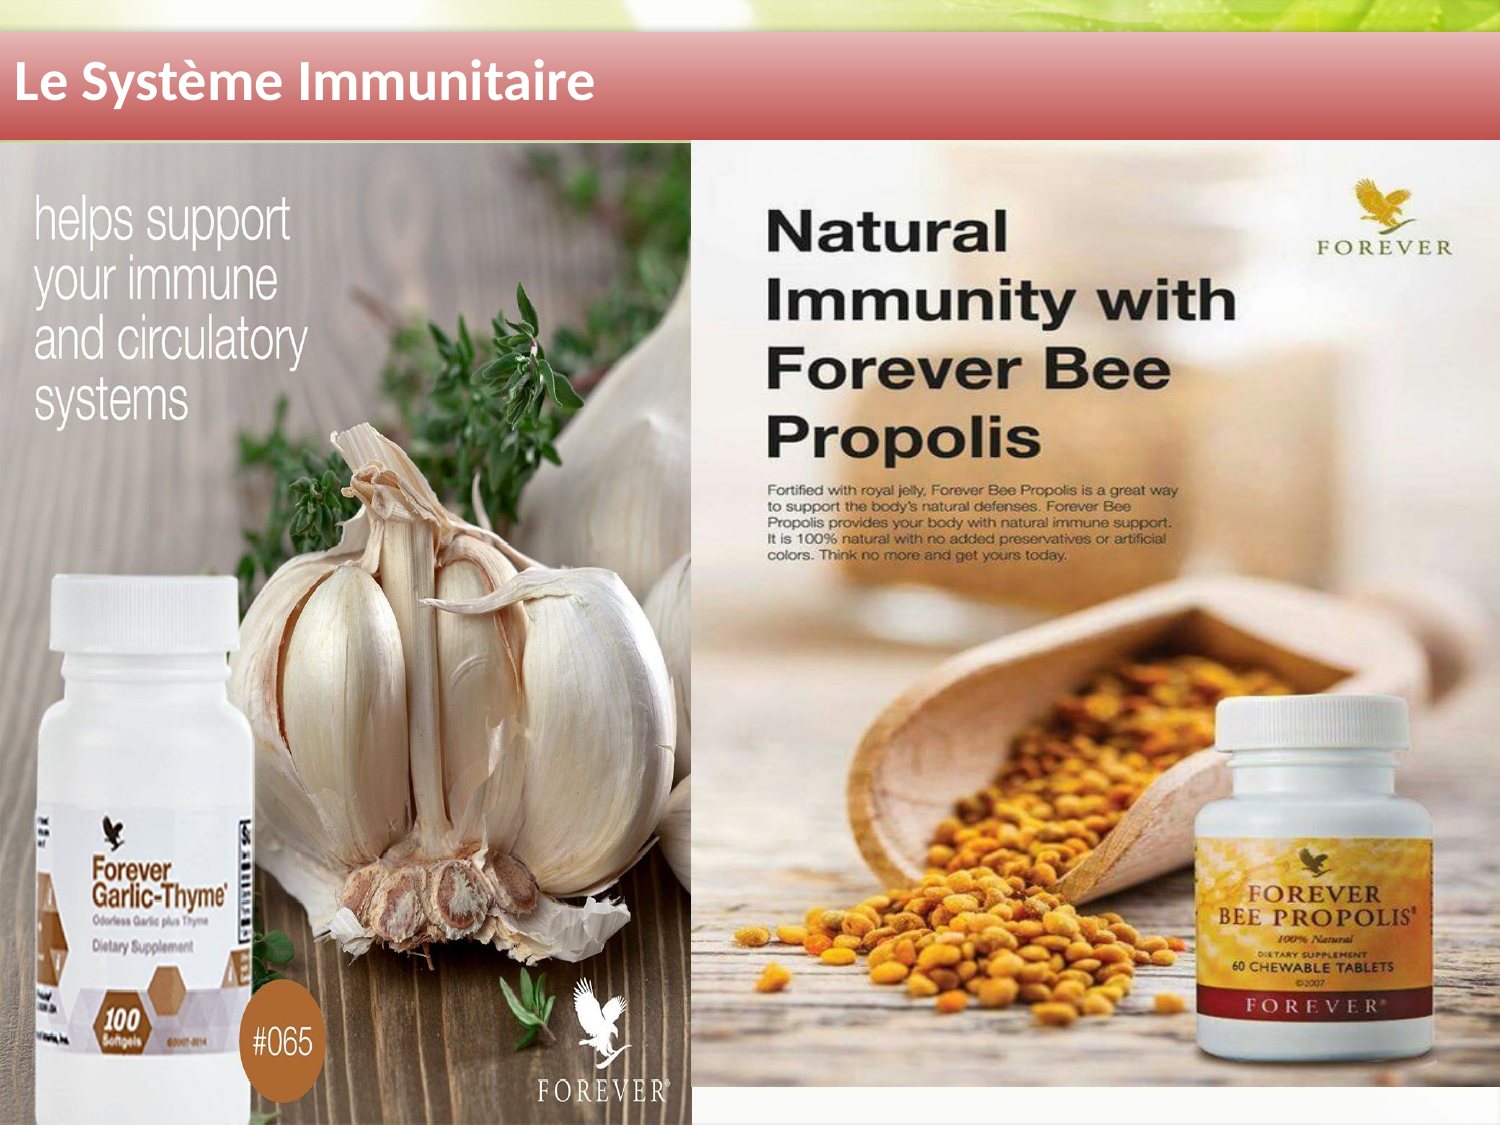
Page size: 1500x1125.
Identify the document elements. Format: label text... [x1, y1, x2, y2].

picture [0, 139, 1500, 1125]
text_box Le Système Immunitaire [0, 35, 1500, 120]
picture [0, 0, 1500, 33]
